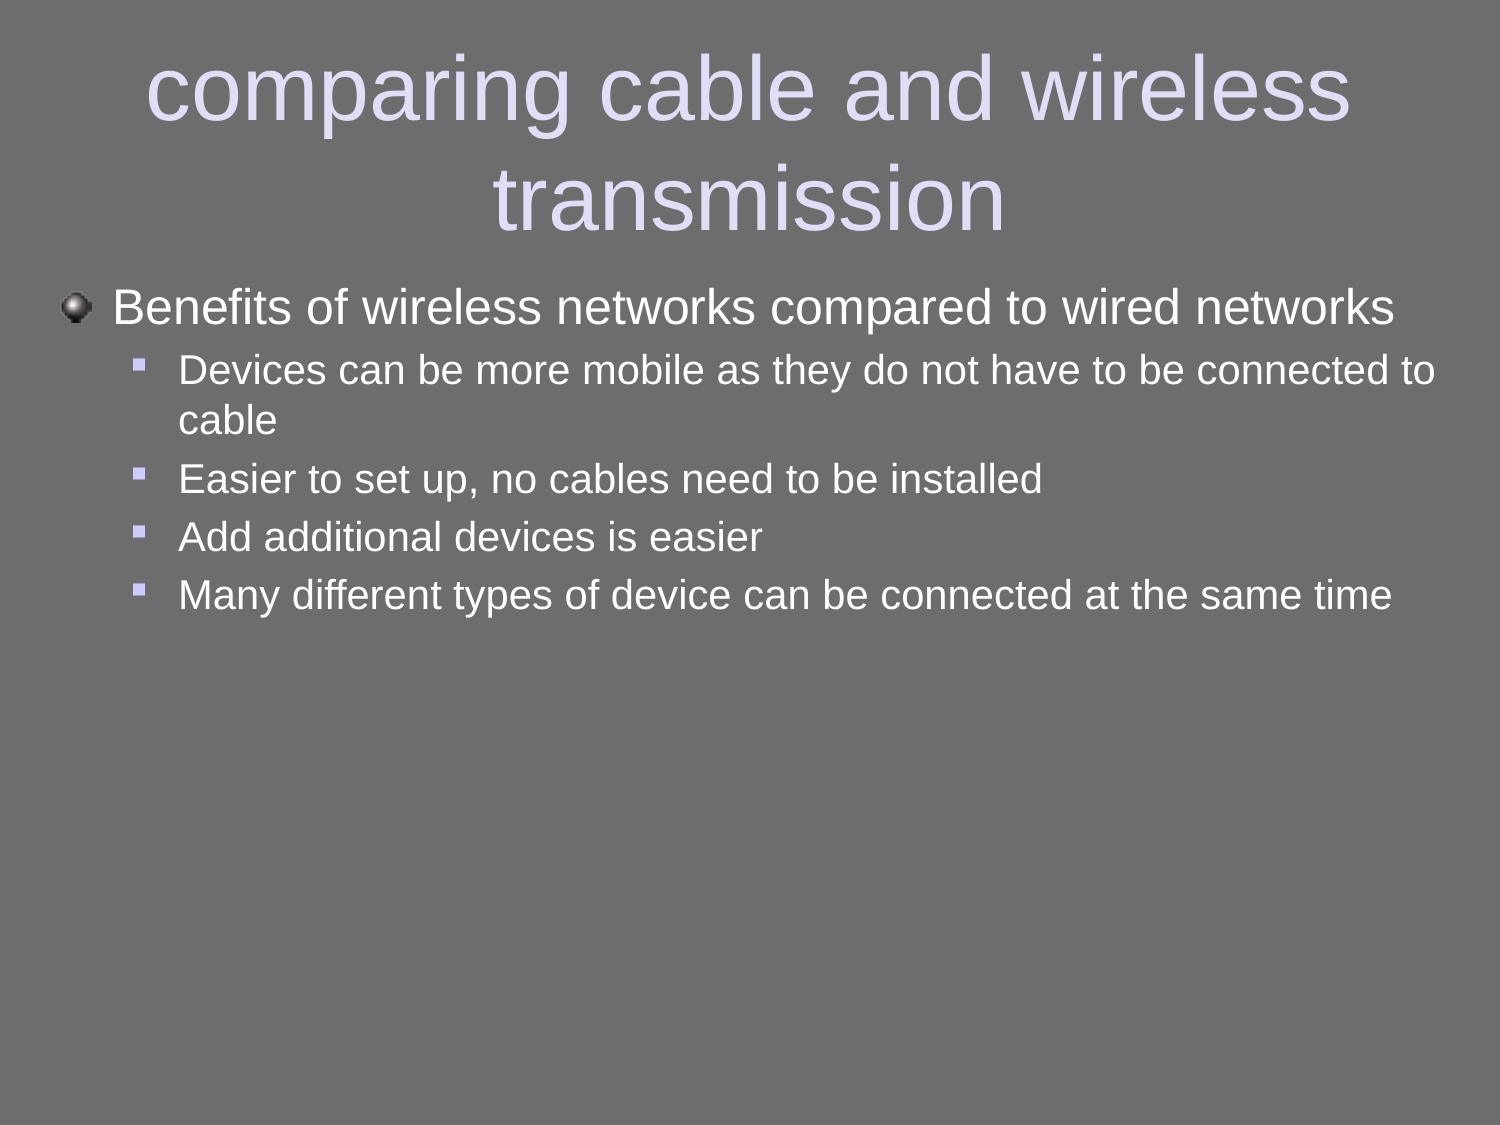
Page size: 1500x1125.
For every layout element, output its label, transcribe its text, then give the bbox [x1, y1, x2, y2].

list Benefits of wireless networks compared to wired networks Devices can be more mobile as they do not have to be connected to cable Easier to set up, no cables need to be installed Add additional devices is easier Many different types of device can be connected at the same time [41, 267, 1471, 1011]
title comparing cable and wireless transmission [75, 45, 1425, 233]
picture [56, 287, 92, 323]
